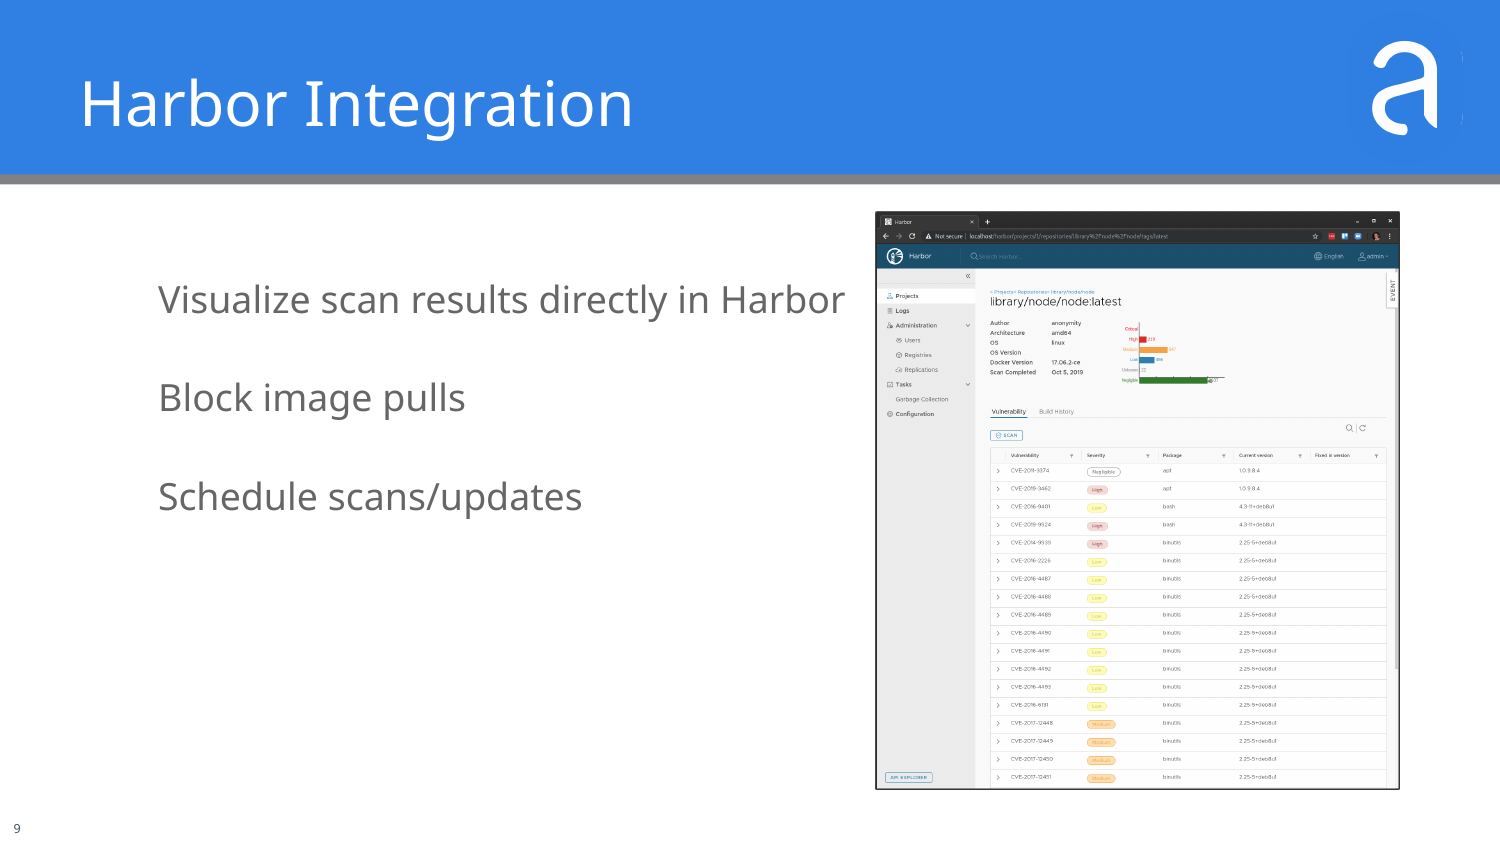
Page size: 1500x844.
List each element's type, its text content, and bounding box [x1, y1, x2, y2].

list Visualize scan results directly in Harbor Block image pulls Schedule scans/updates [143, 238, 869, 763]
picture [1346, 11, 1463, 165]
picture [874, 210, 1400, 790]
title Harbor Integration [75, 59, 1371, 185]
